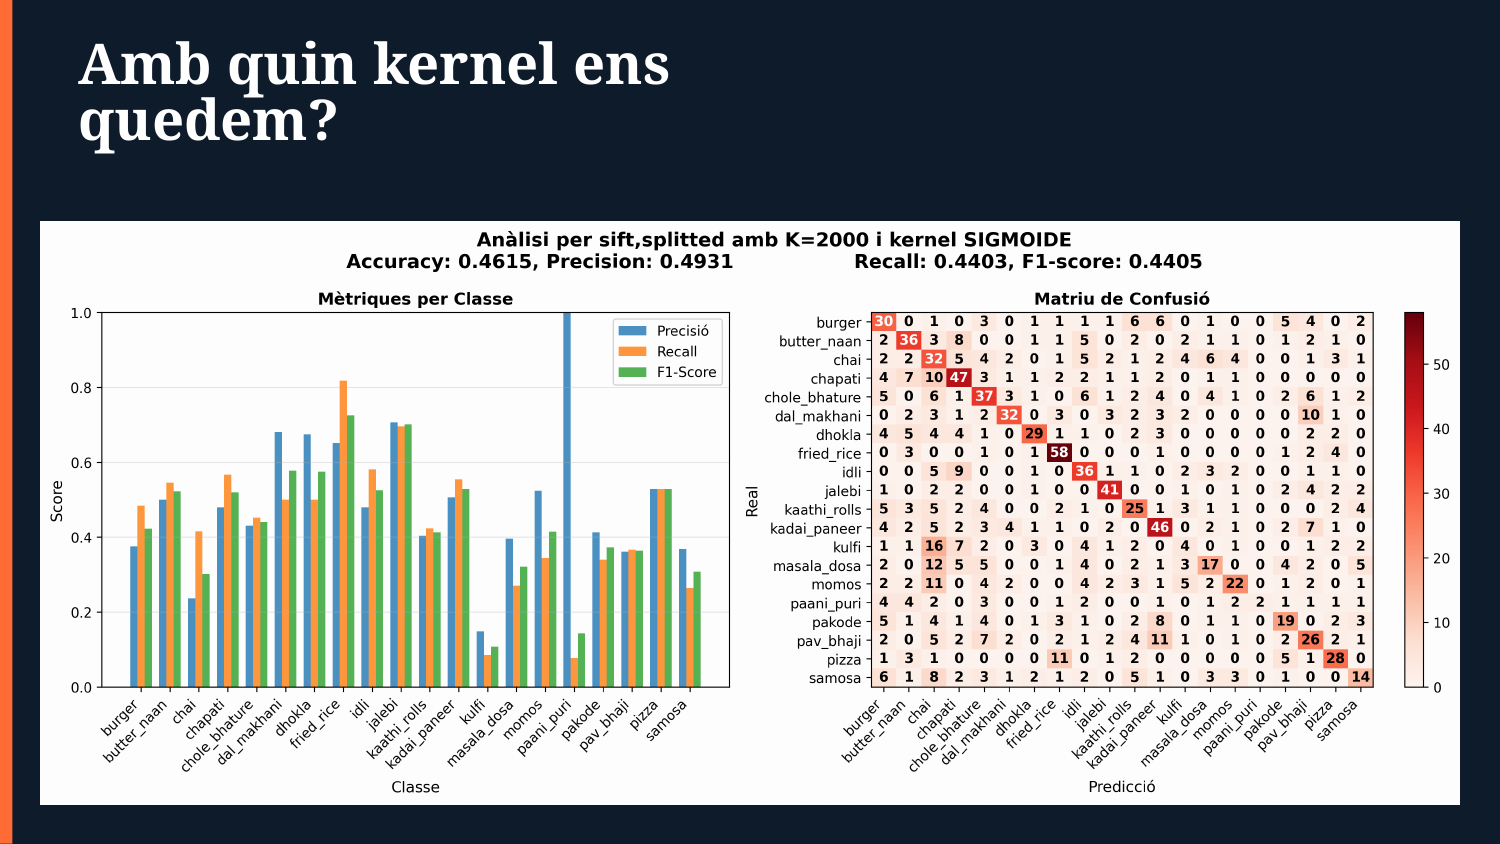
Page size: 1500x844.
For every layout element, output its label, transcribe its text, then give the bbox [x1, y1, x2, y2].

text_box [0, 0, 13, 844]
picture [40, 221, 1460, 805]
text_box Amb quin kernel ens quedem? [78, 39, 816, 96]
